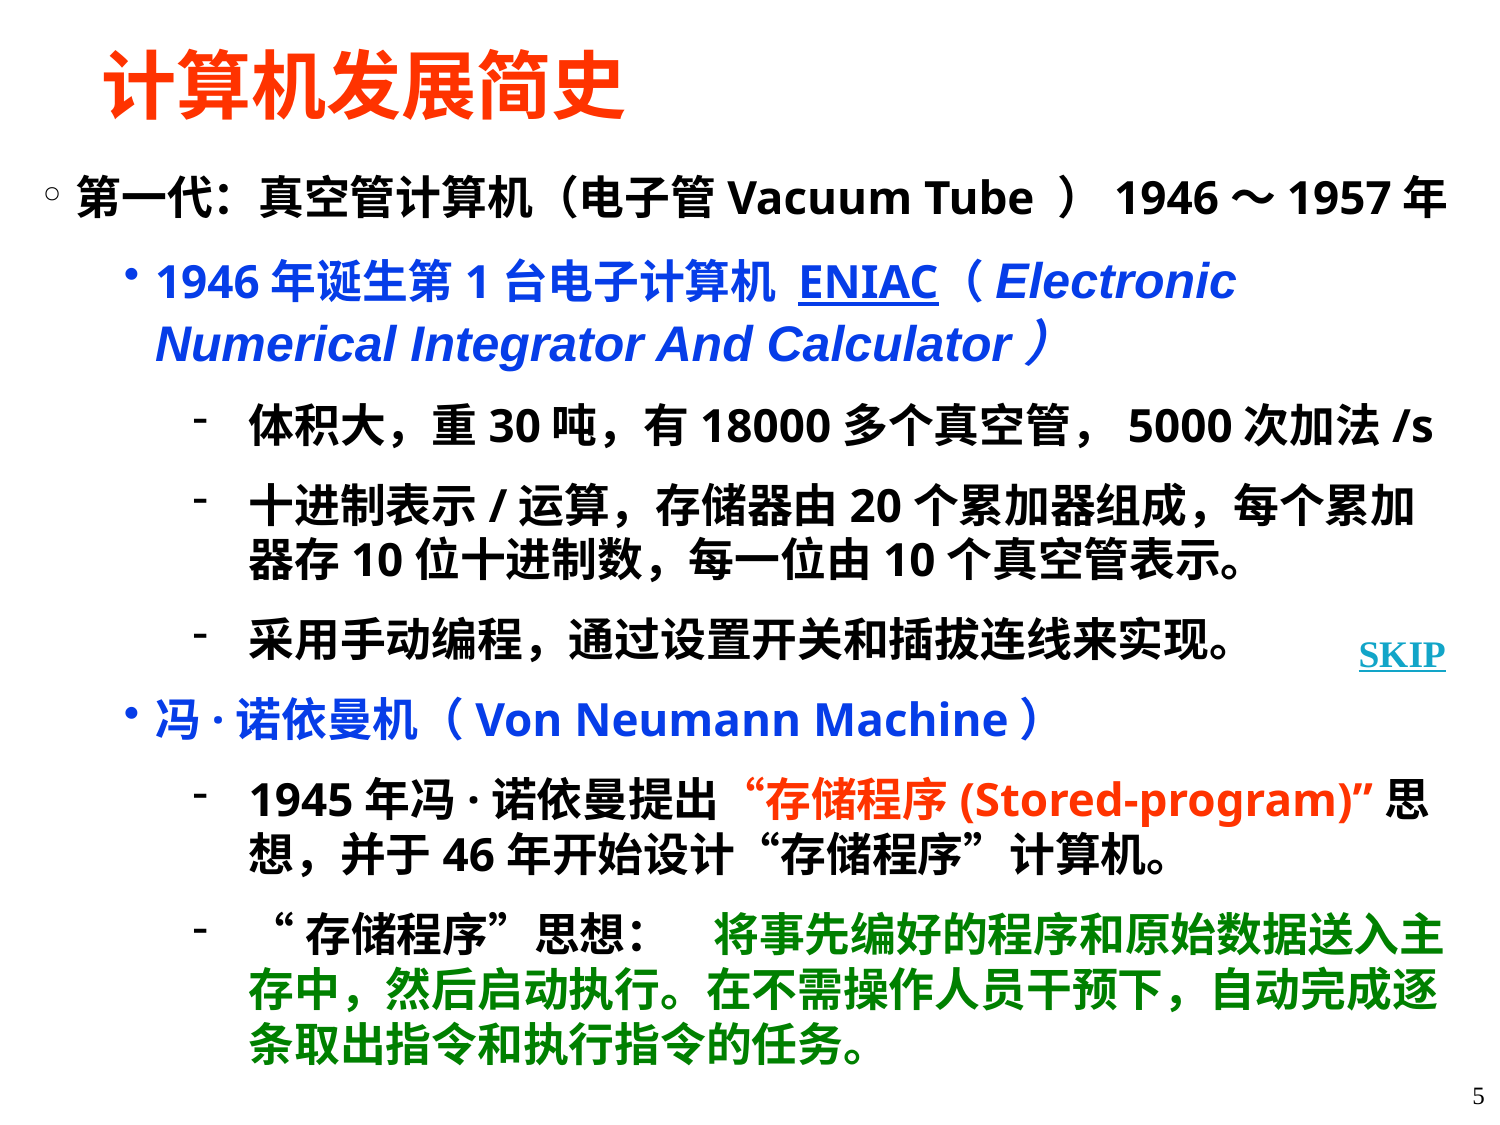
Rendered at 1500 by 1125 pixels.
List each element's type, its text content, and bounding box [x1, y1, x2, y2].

list 第一代：真空管计算机（电子管Vacuum Tube ）1946～1957年 1946年诞生第1台电子计算机 ENIAC（Electronic Numerical Integrator And Calculator） 体积大，重30吨，有18000多个真空管，5000次加法/s 十进制表示/运算，存储器由20个累加器组成，每个累加器存10位十进制数，每一位由10个真空管表示。 采用手动编程，通过设置开关和插拔连线来实现。 冯·诺依曼机（Von Neumann Machine） 1945年冯·诺依曼提出“存储程序(Stored-program)”思想，并于46年开始设计“存储程序”计算机。 “存储程序”思想： 将事先编好的程序和原始数据送入主存中，然后启动执行。在不需操作人员干预下，自动完成逐条取出指令和执行指令的任务。 [32, 164, 1467, 1082]
text_box [199, 299, 1413, 369]
slide_number 5 [1162, 1065, 1500, 1125]
title 计算机发展简史 [90, 46, 916, 134]
text_box SKIP [1338, 623, 1467, 683]
